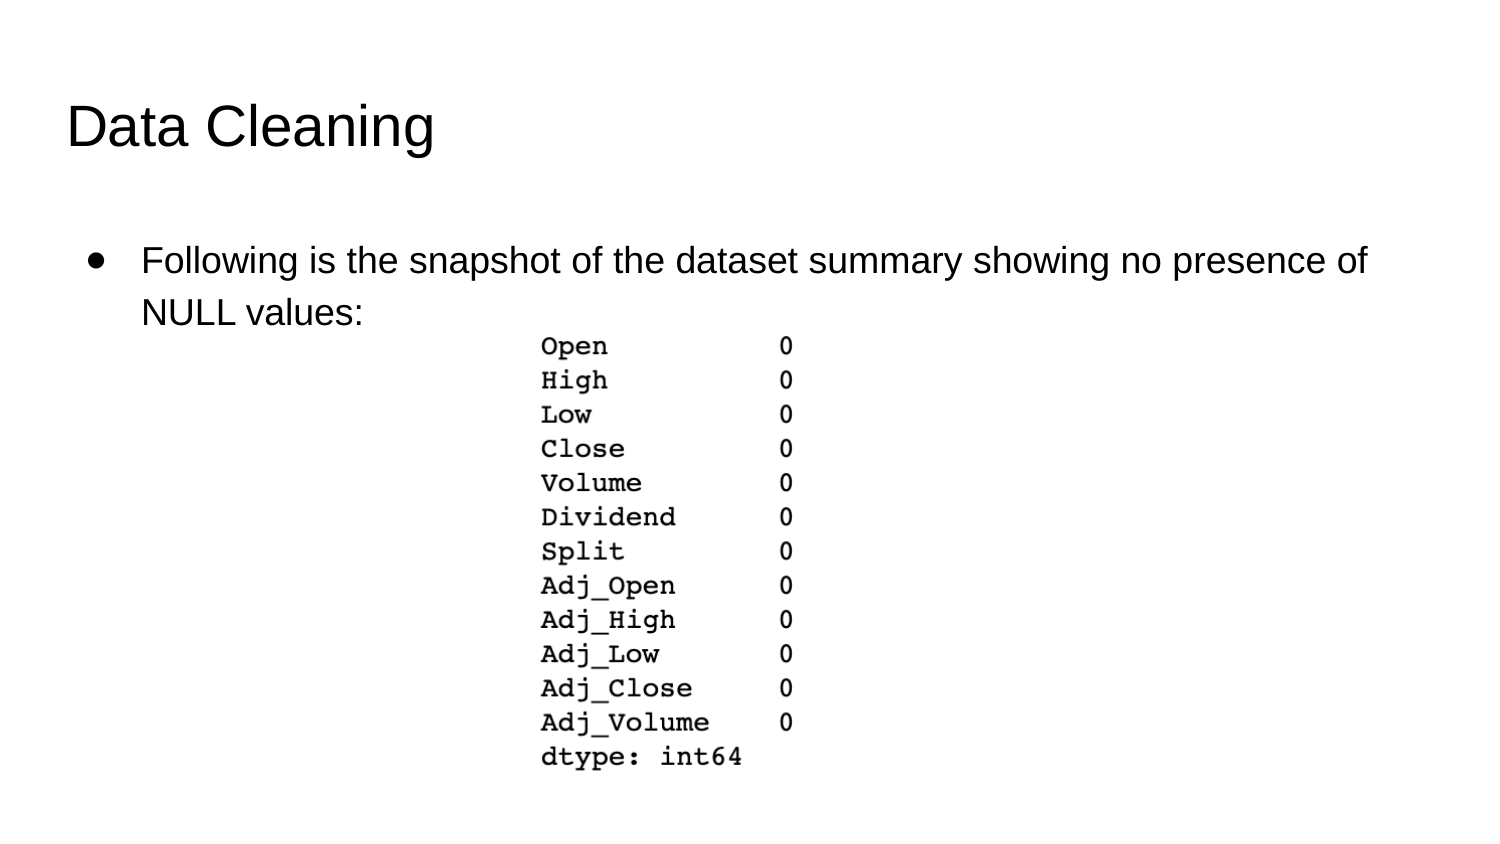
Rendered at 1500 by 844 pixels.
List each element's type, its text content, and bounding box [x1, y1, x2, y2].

list Following is the snapshot of the dataset summary showing no presence of NULL values: [51, 214, 1449, 768]
title Data Cleaning [51, 72, 1449, 167]
picture [506, 316, 820, 791]
